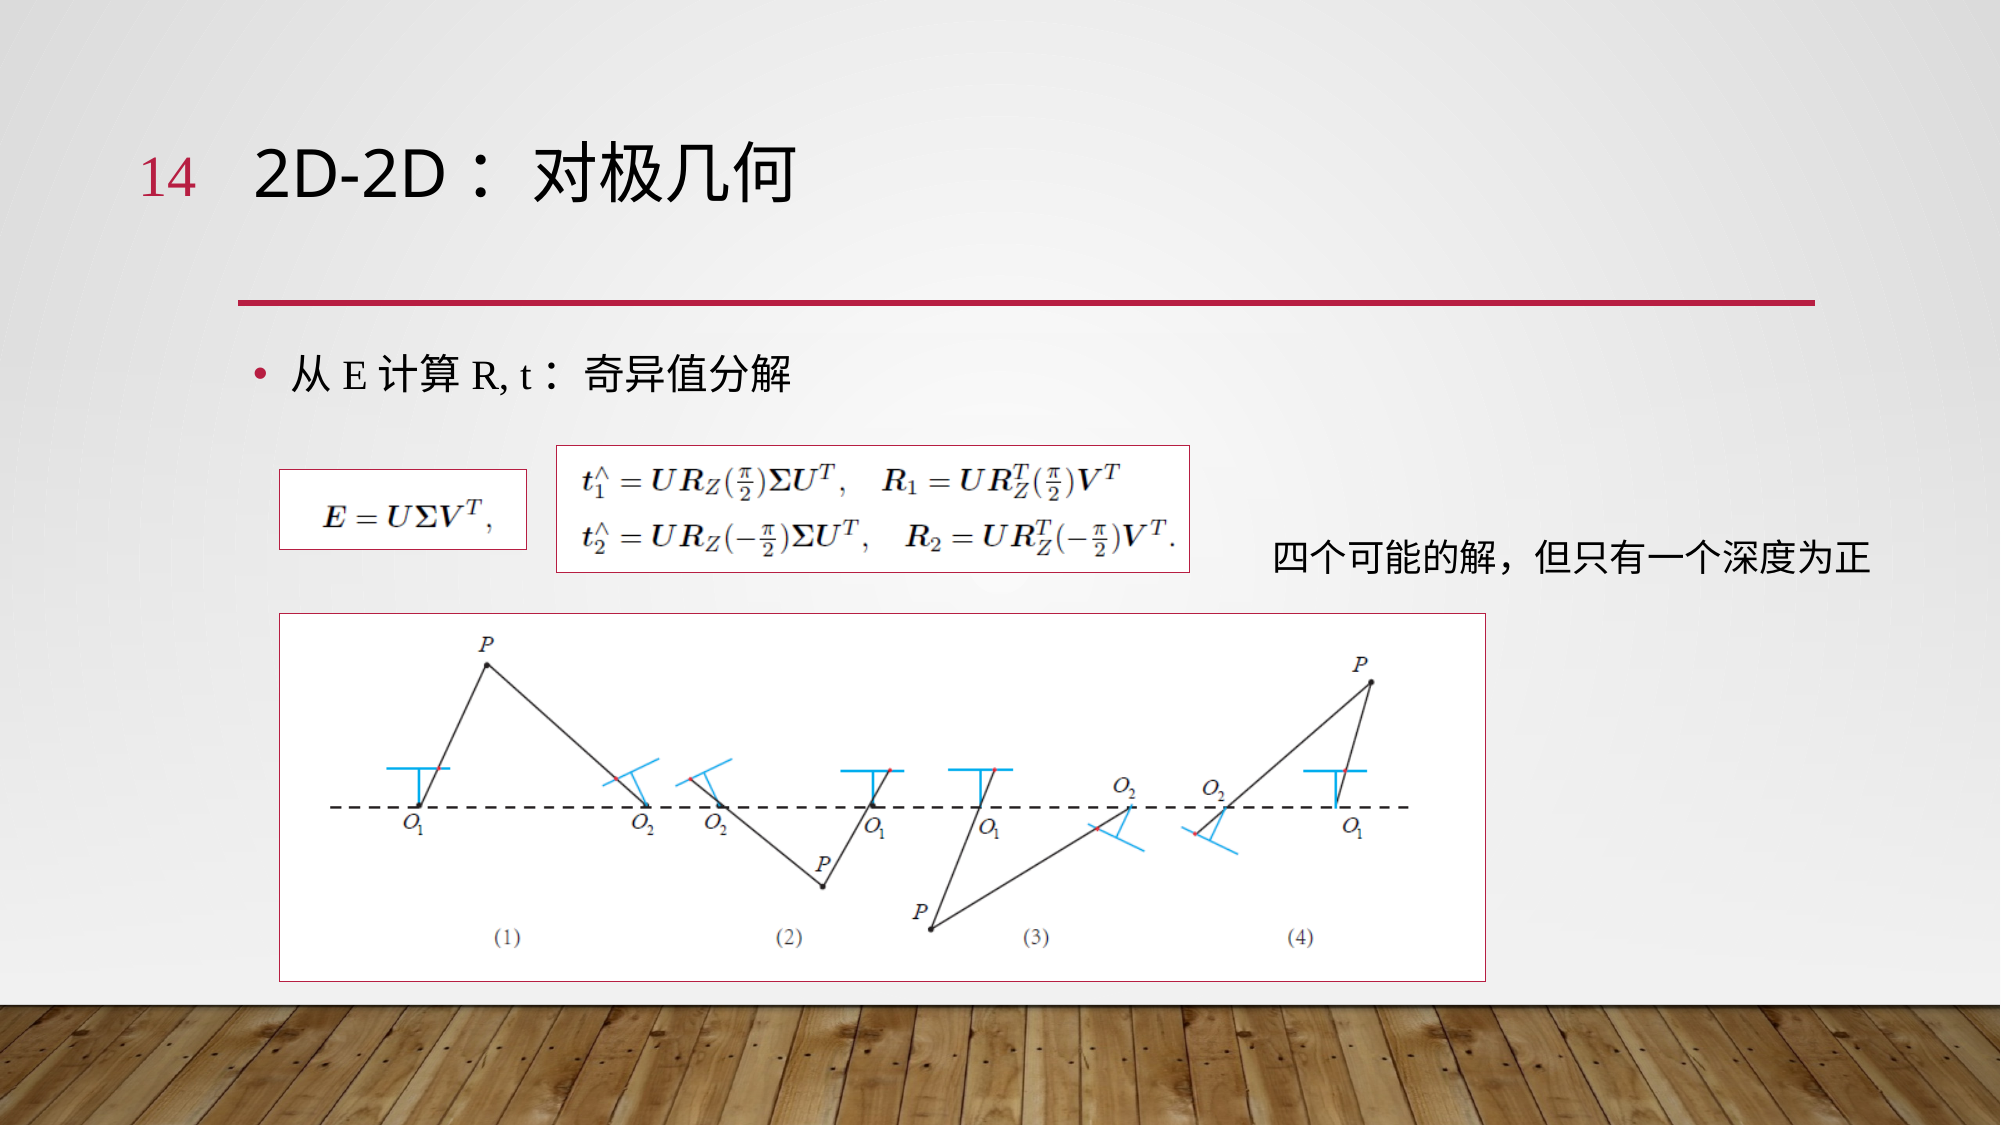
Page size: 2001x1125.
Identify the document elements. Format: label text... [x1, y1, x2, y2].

slide_number 14 [78, 131, 212, 214]
list 从E计算R, t：奇异值分解 [238, 330, 1814, 897]
picture [278, 468, 527, 550]
picture [0, 1005, 2000, 1125]
text_box 四个可能的解，但只有一个深度为正 [1257, 526, 1887, 587]
title 2D-2D：对极几何 [238, 131, 1814, 305]
picture [278, 613, 1486, 982]
picture [555, 445, 1191, 573]
